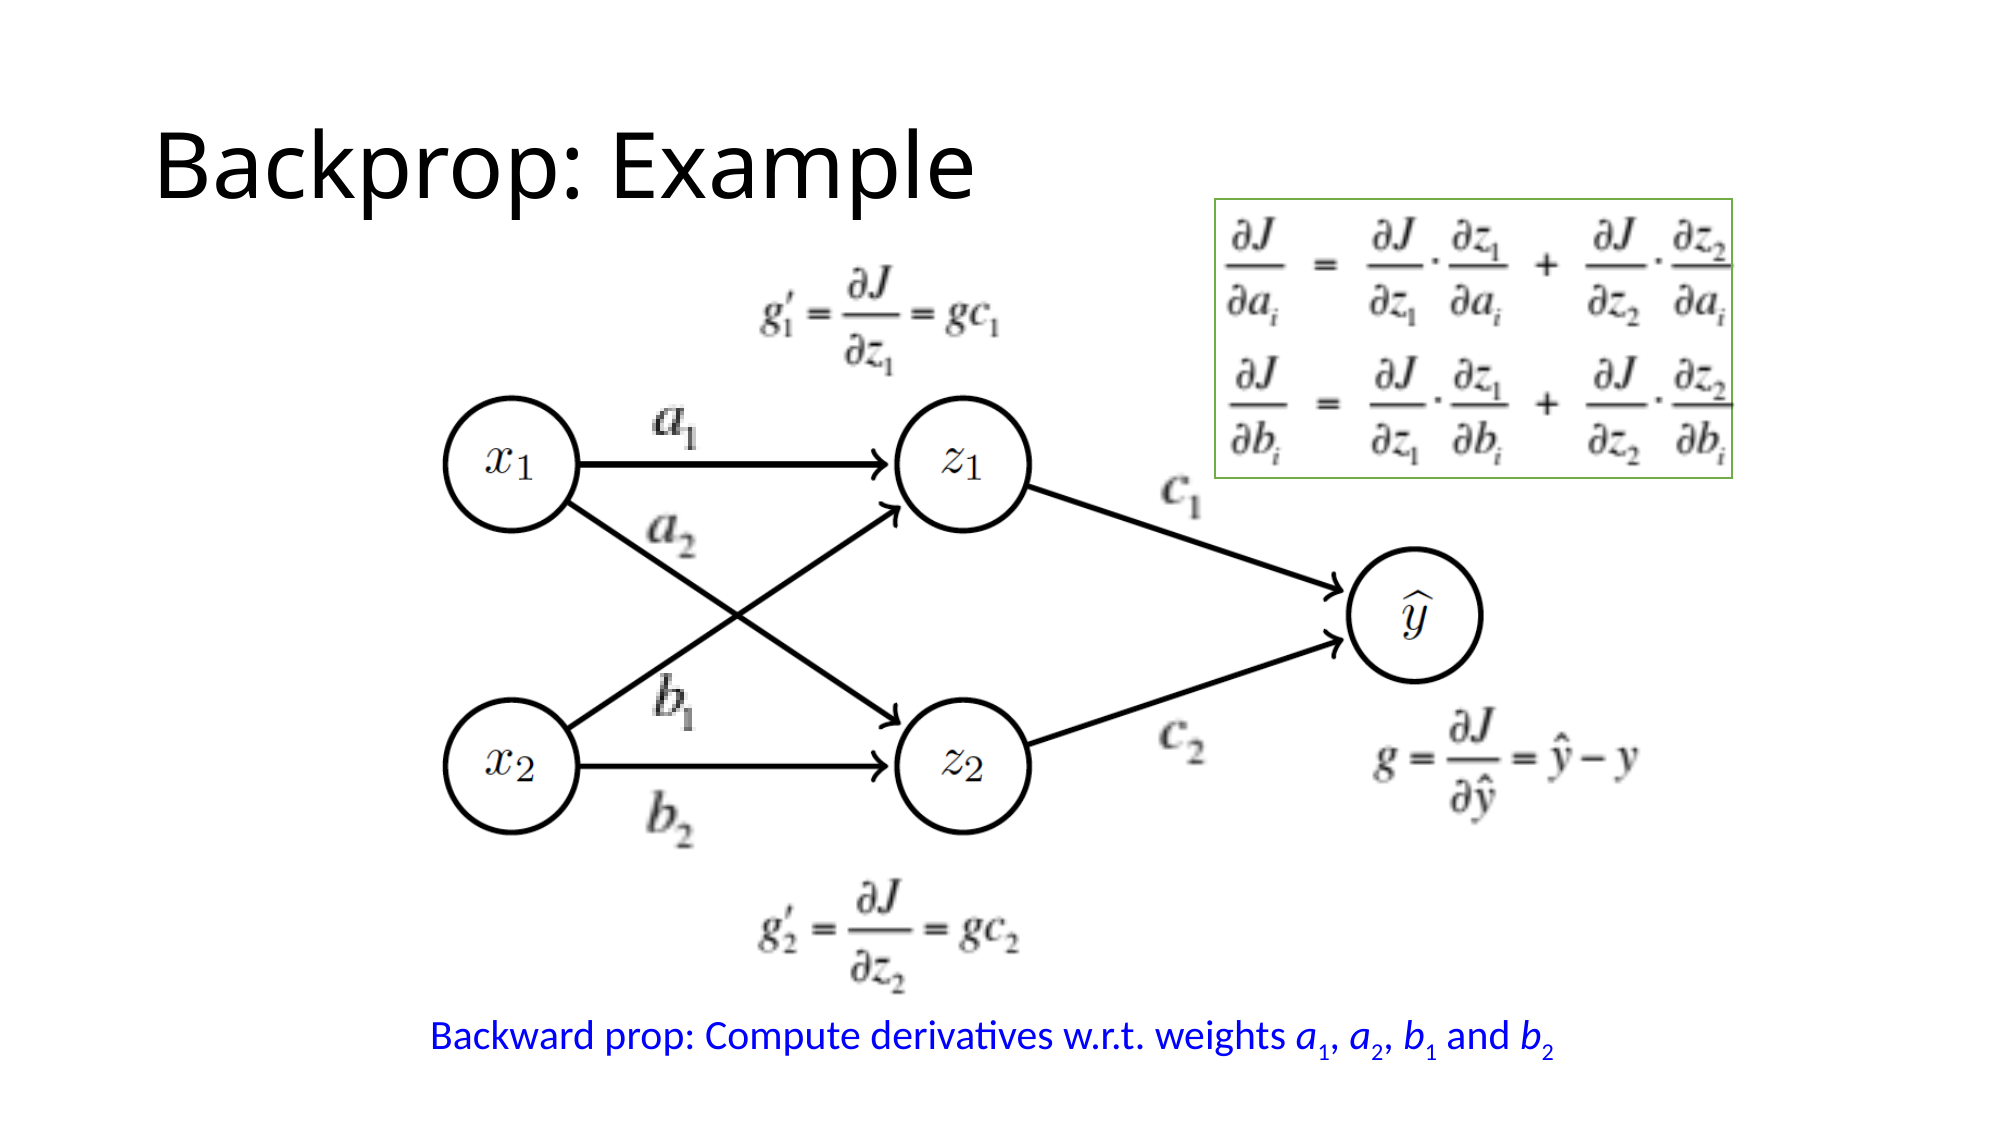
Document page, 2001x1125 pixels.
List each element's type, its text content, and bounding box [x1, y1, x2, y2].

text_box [639, 780, 700, 854]
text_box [1368, 692, 1647, 829]
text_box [755, 252, 1002, 381]
text_box [1501, 469, 1733, 479]
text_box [640, 490, 705, 564]
title Backprop: Example [137, 59, 1863, 278]
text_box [1152, 696, 1213, 770]
picture [430, 385, 1501, 851]
text_box [1214, 198, 1733, 386]
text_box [1219, 203, 1738, 330]
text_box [1223, 342, 1738, 469]
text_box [753, 864, 1026, 998]
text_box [1155, 451, 1206, 525]
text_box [644, 381, 700, 455]
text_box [644, 662, 700, 736]
text_box Backward prop: Compute derivatives w.r.t. weights a1, a2, b1 and b2 [401, 1000, 1583, 1073]
